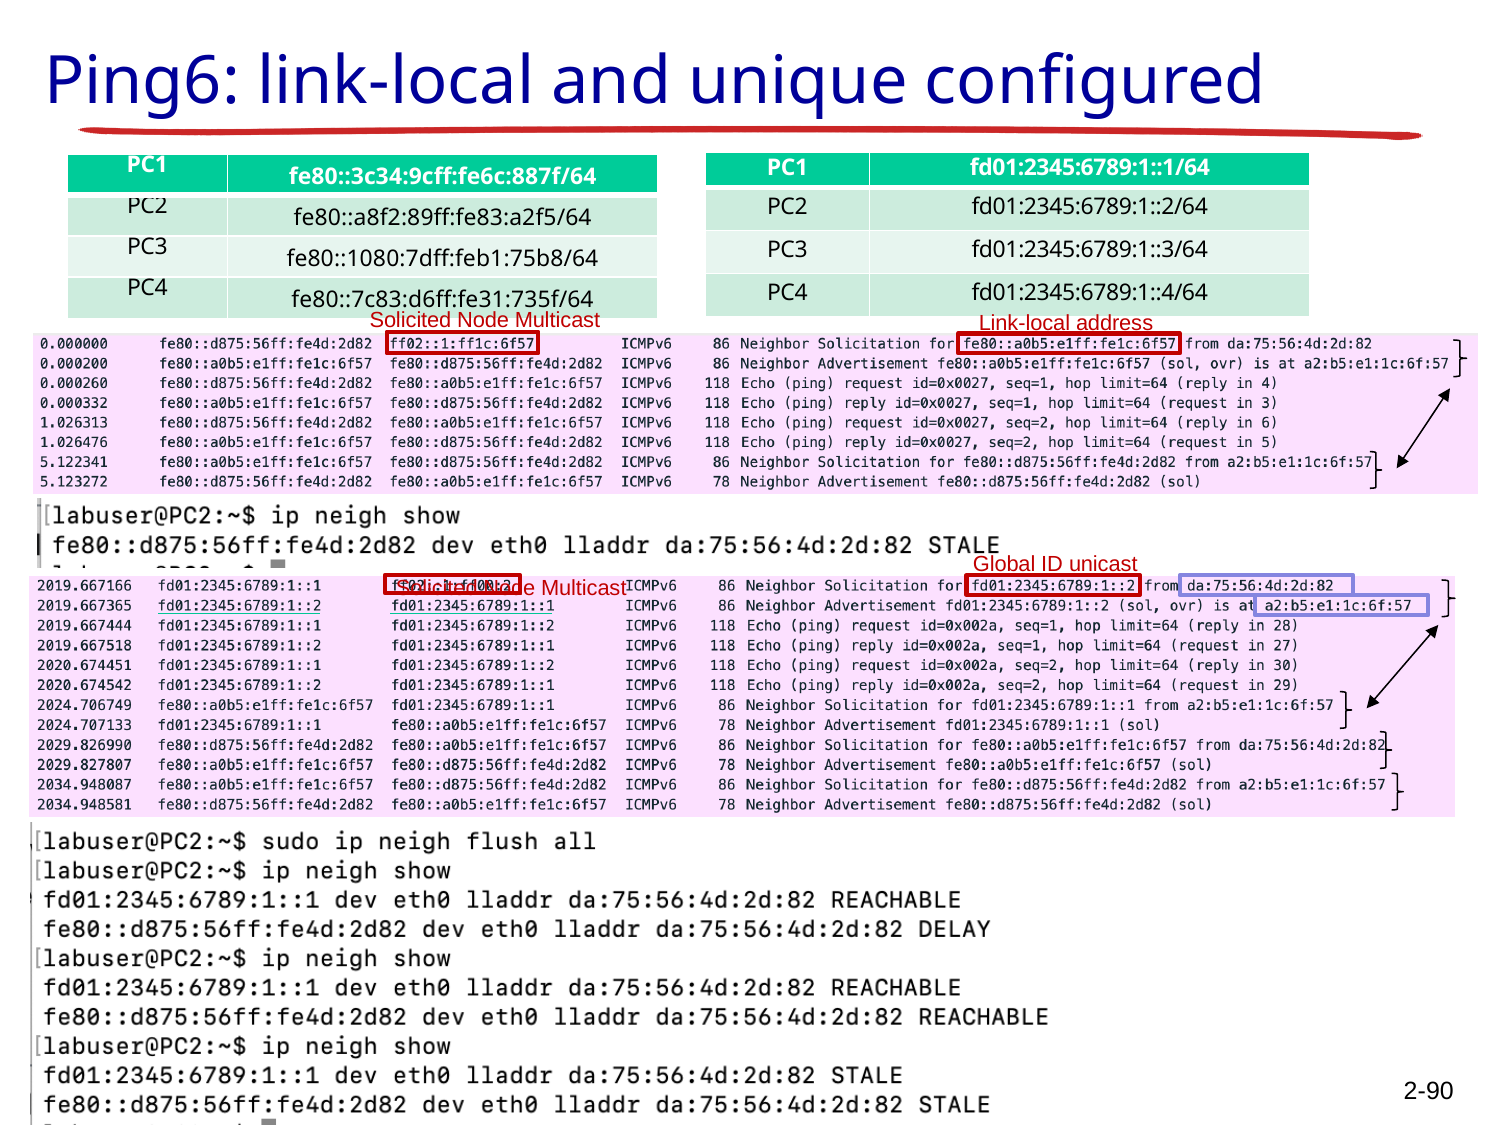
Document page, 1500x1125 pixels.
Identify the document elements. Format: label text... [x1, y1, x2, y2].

table_cell fd01:2345:6789:1::4/64 [870, 274, 1309, 316]
table_cell PC2 [68, 198, 227, 235]
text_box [1339, 579, 1456, 729]
table_header PC1 [68, 155, 227, 192]
table_cell fe80::1080:7dff:feb1:75b8/64 [228, 237, 657, 276]
table_header fd01:2345:6789:1::1/64 [870, 153, 1309, 185]
title Ping6: link-local and unique configured [29, 27, 1500, 128]
table_cell fe80::7c83:d6ff:fe31:735f/64 [228, 278, 657, 318]
picture [72, 121, 1439, 144]
picture [29, 822, 1133, 1125]
table_cell PC3 [706, 231, 869, 273]
table_header fe80::3c34:9cff:fe6c:887f/64 [228, 155, 657, 192]
picture [28, 575, 1455, 818]
table_cell PC2 [706, 190, 869, 230]
table_cell PC4 [706, 274, 869, 316]
table_cell PC4 [68, 278, 227, 318]
table_cell fd01:2345:6789:1::2/64 [870, 190, 1309, 230]
slide_number 2-90 [1389, 1067, 1500, 1125]
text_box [1369, 339, 1467, 489]
table_cell PC3 [68, 237, 227, 276]
table_cell fe80::a8f2:89ff:fe83:a2f5/64 [228, 198, 657, 235]
table_header PC1 [706, 153, 869, 185]
text_box Solicited Node Multicast [354, 298, 616, 331]
text_box Link-local address [963, 301, 1169, 331]
table_cell fd01:2345:6789:1::3/64 [870, 231, 1309, 273]
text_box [32, 333, 1478, 596]
